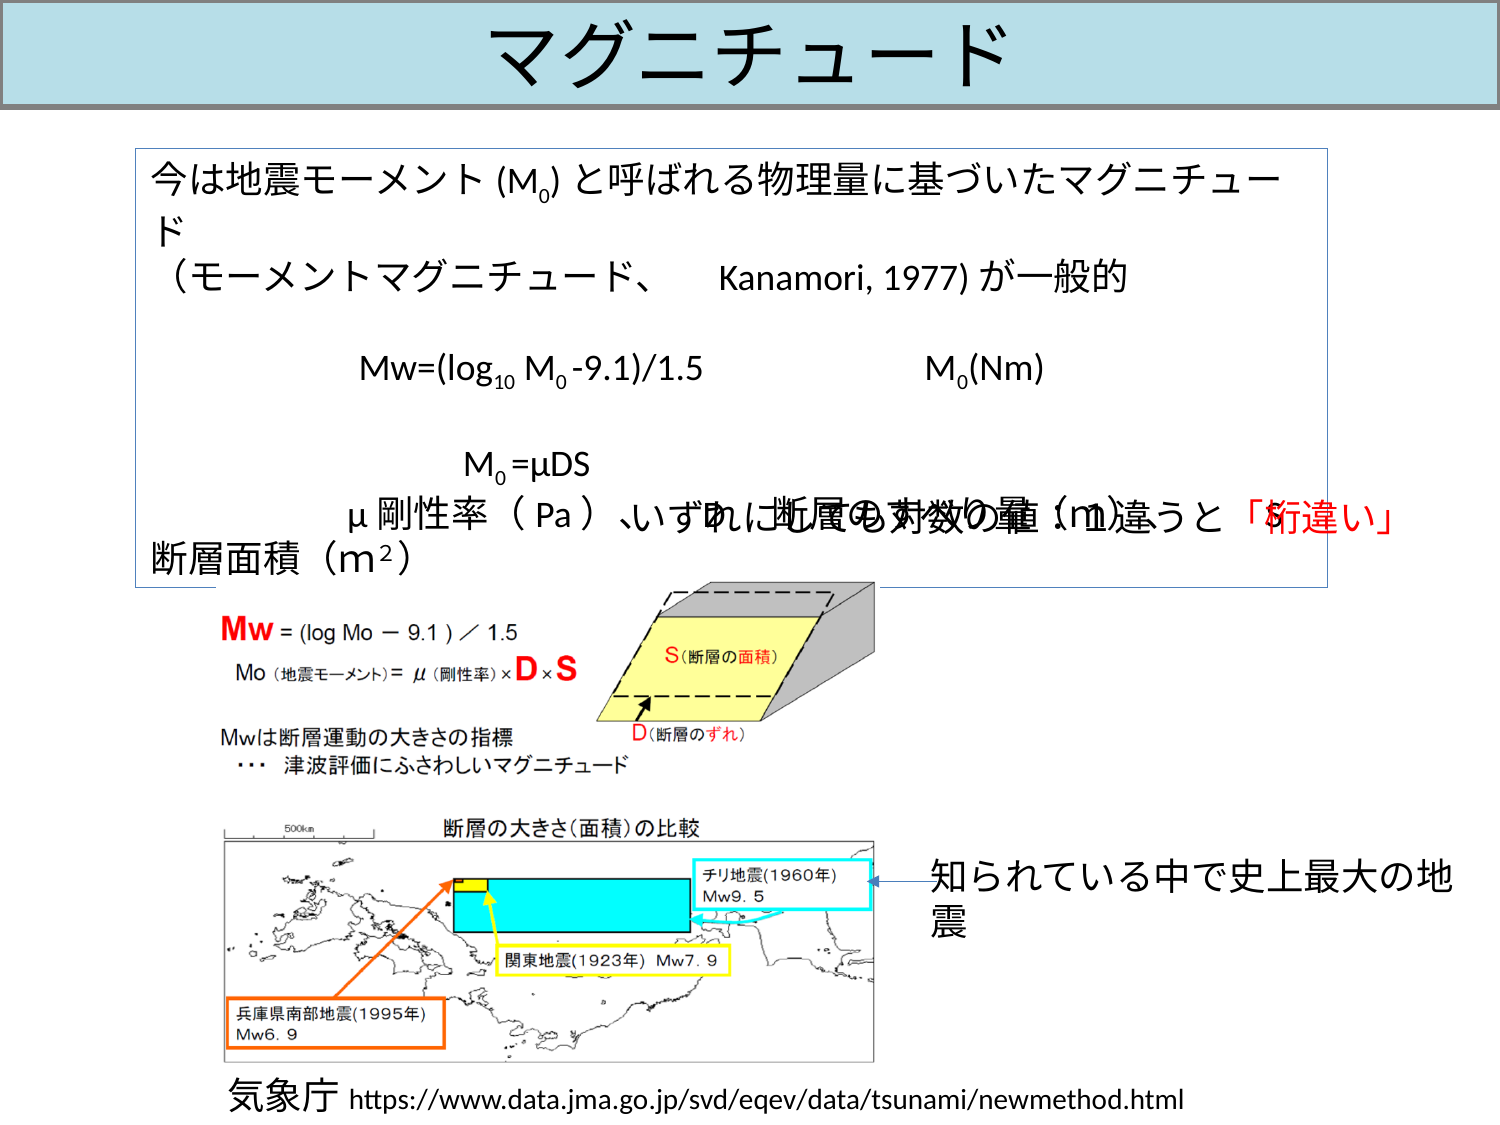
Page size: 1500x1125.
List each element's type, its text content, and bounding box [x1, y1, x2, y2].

text_box 今は地震モーメント(M0)と呼ばれる物理量に基づいたマグニチュード （モーメントマグニチュード、 Kanamori, 1977)が一般的 Mw=(log10 M0 -9.1)/1.5 M0(Nm) M0 =μDS μ剛性率（Pa）、 D 断層のすべり量（ｍ）、 S断層面積（ｍ２） [135, 148, 1328, 588]
text_box 知られている中で史上最大の地震 [915, 845, 1500, 951]
text_box いずれにしても対数の値：１違うと「桁違い」 [614, 486, 1430, 547]
picture [216, 577, 880, 1067]
title マグニチュード [0, 0, 1500, 107]
text_box 気象庁https://www.data.jma.go.jp/svd/eqev/data/tsunami/newmethod.html [212, 1064, 1251, 1125]
